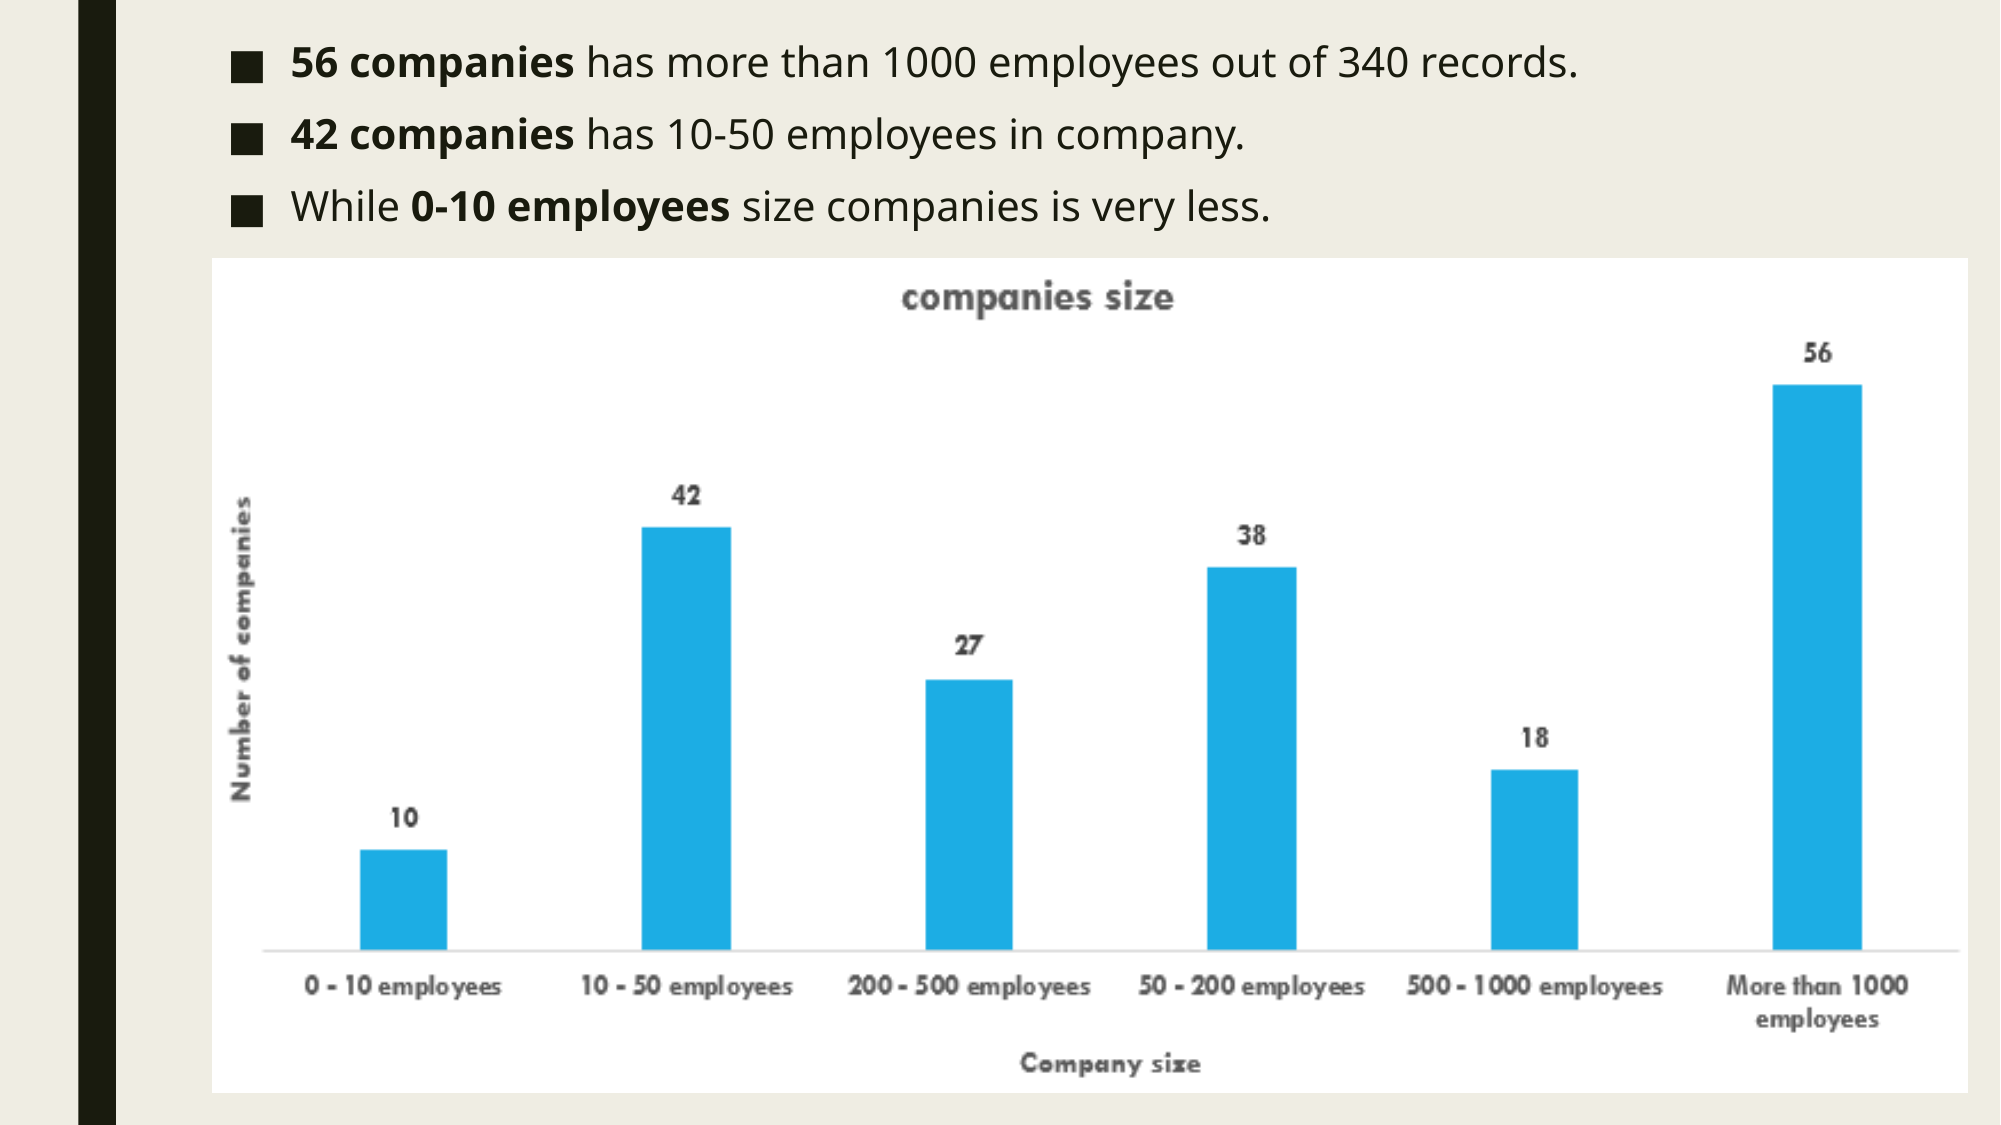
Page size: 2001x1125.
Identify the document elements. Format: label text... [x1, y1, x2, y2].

picture [212, 258, 1968, 1093]
list 56 companies has more than 1000 employees out of 340 records. 42 companies has 10-50 employees in company. While 0-10 employees size companies is very less. [212, 32, 1811, 258]
